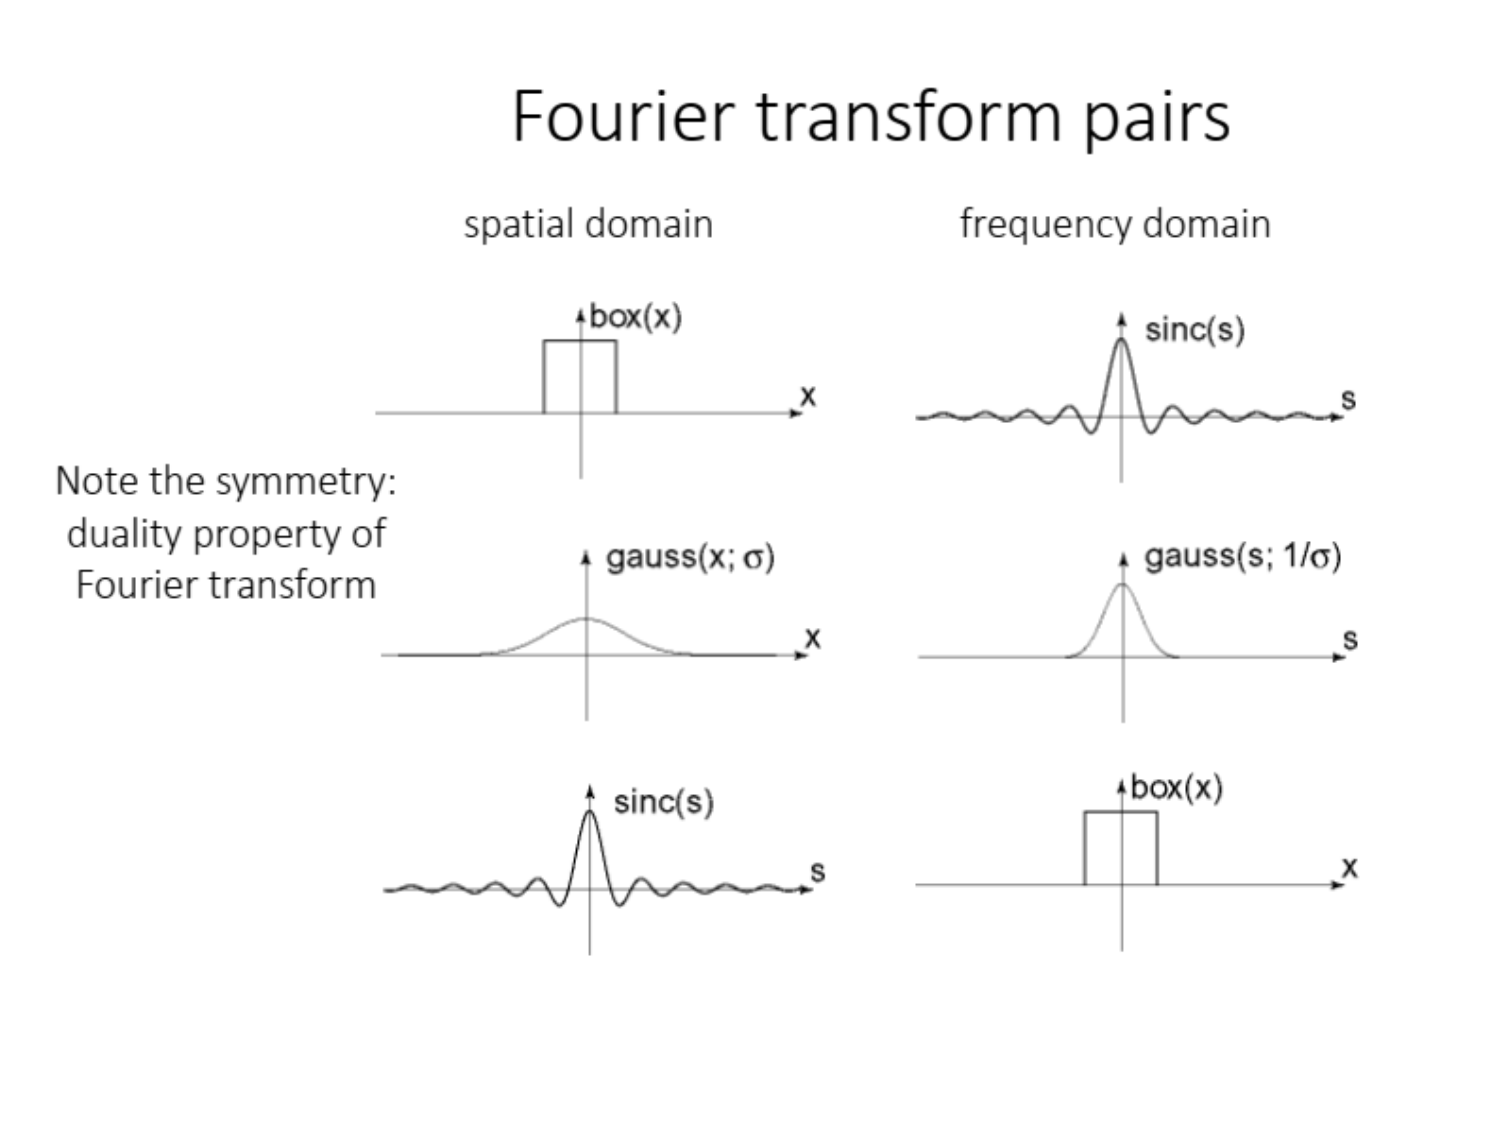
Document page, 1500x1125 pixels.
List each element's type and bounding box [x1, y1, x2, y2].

picture [17, 26, 1459, 988]
